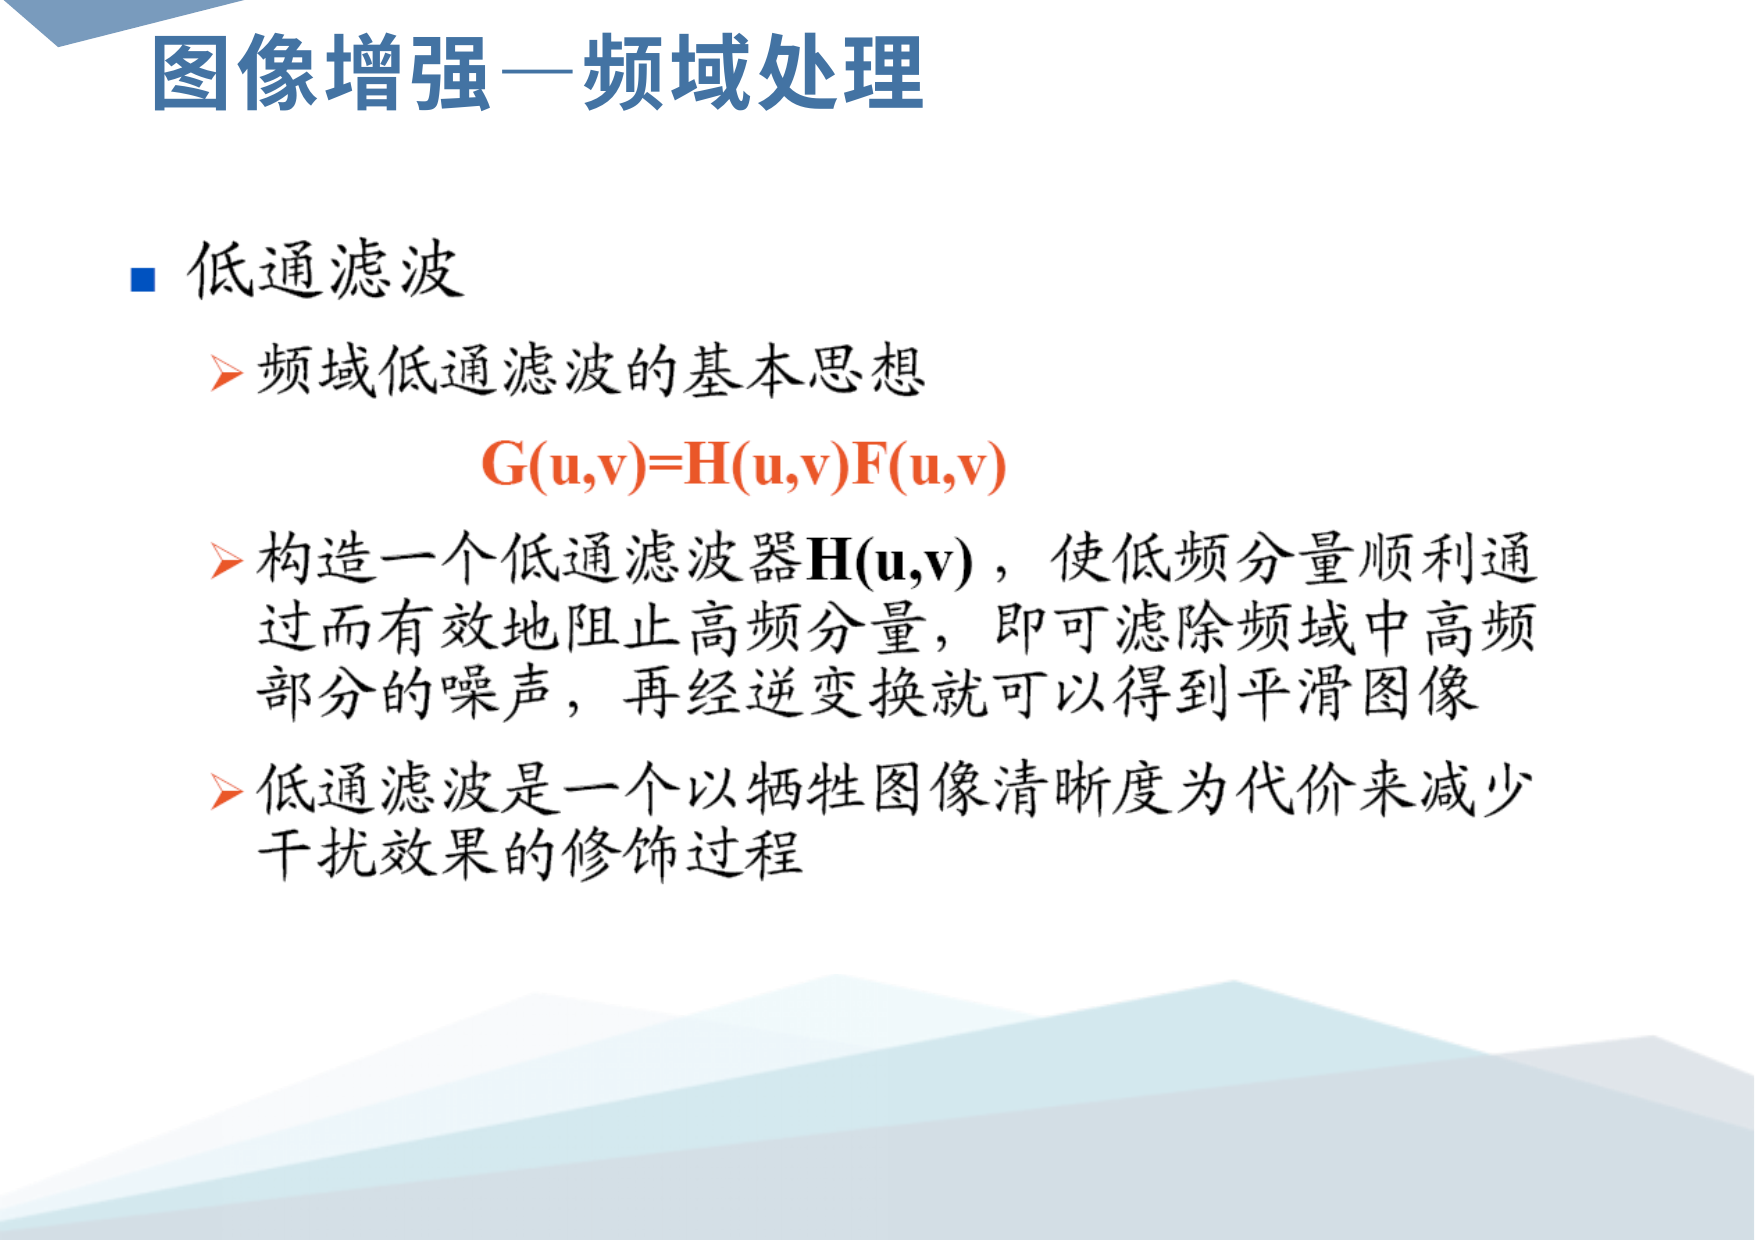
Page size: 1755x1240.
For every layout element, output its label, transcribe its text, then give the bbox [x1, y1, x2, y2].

title 图像增强—频域处理 [133, 12, 1621, 142]
picture [115, 232, 1575, 904]
text_box [3, 0, 245, 48]
picture [0, 974, 1755, 1240]
